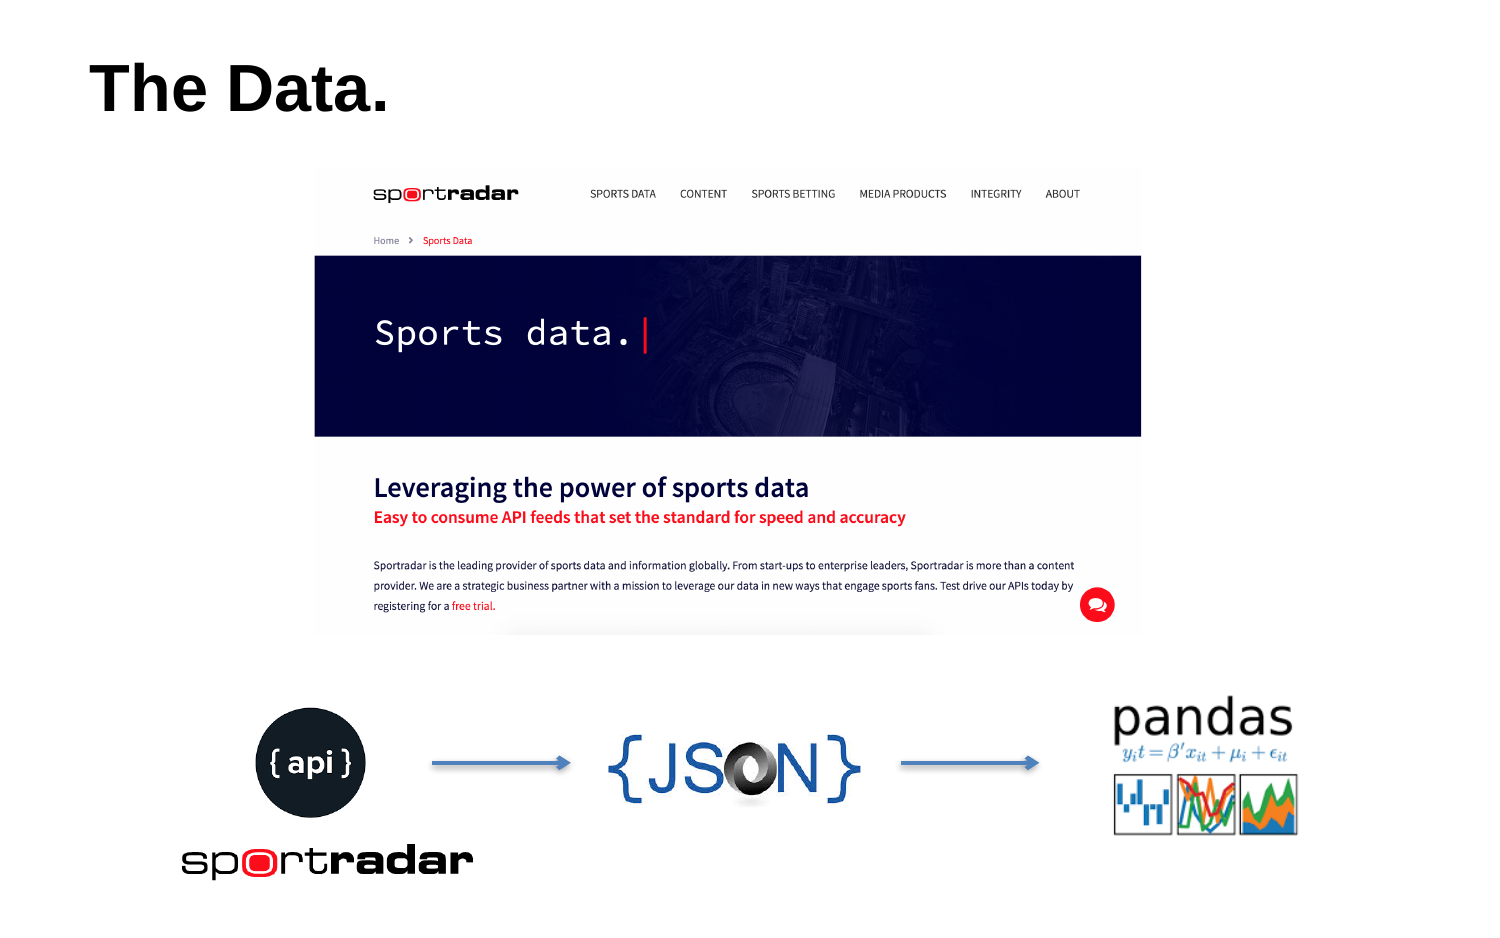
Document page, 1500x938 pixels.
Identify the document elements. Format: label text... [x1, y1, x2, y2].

text_box The Data. [74, 37, 1425, 194]
picture [608, 709, 861, 830]
picture [314, 166, 1142, 635]
picture [1098, 687, 1311, 848]
picture [160, 687, 496, 897]
